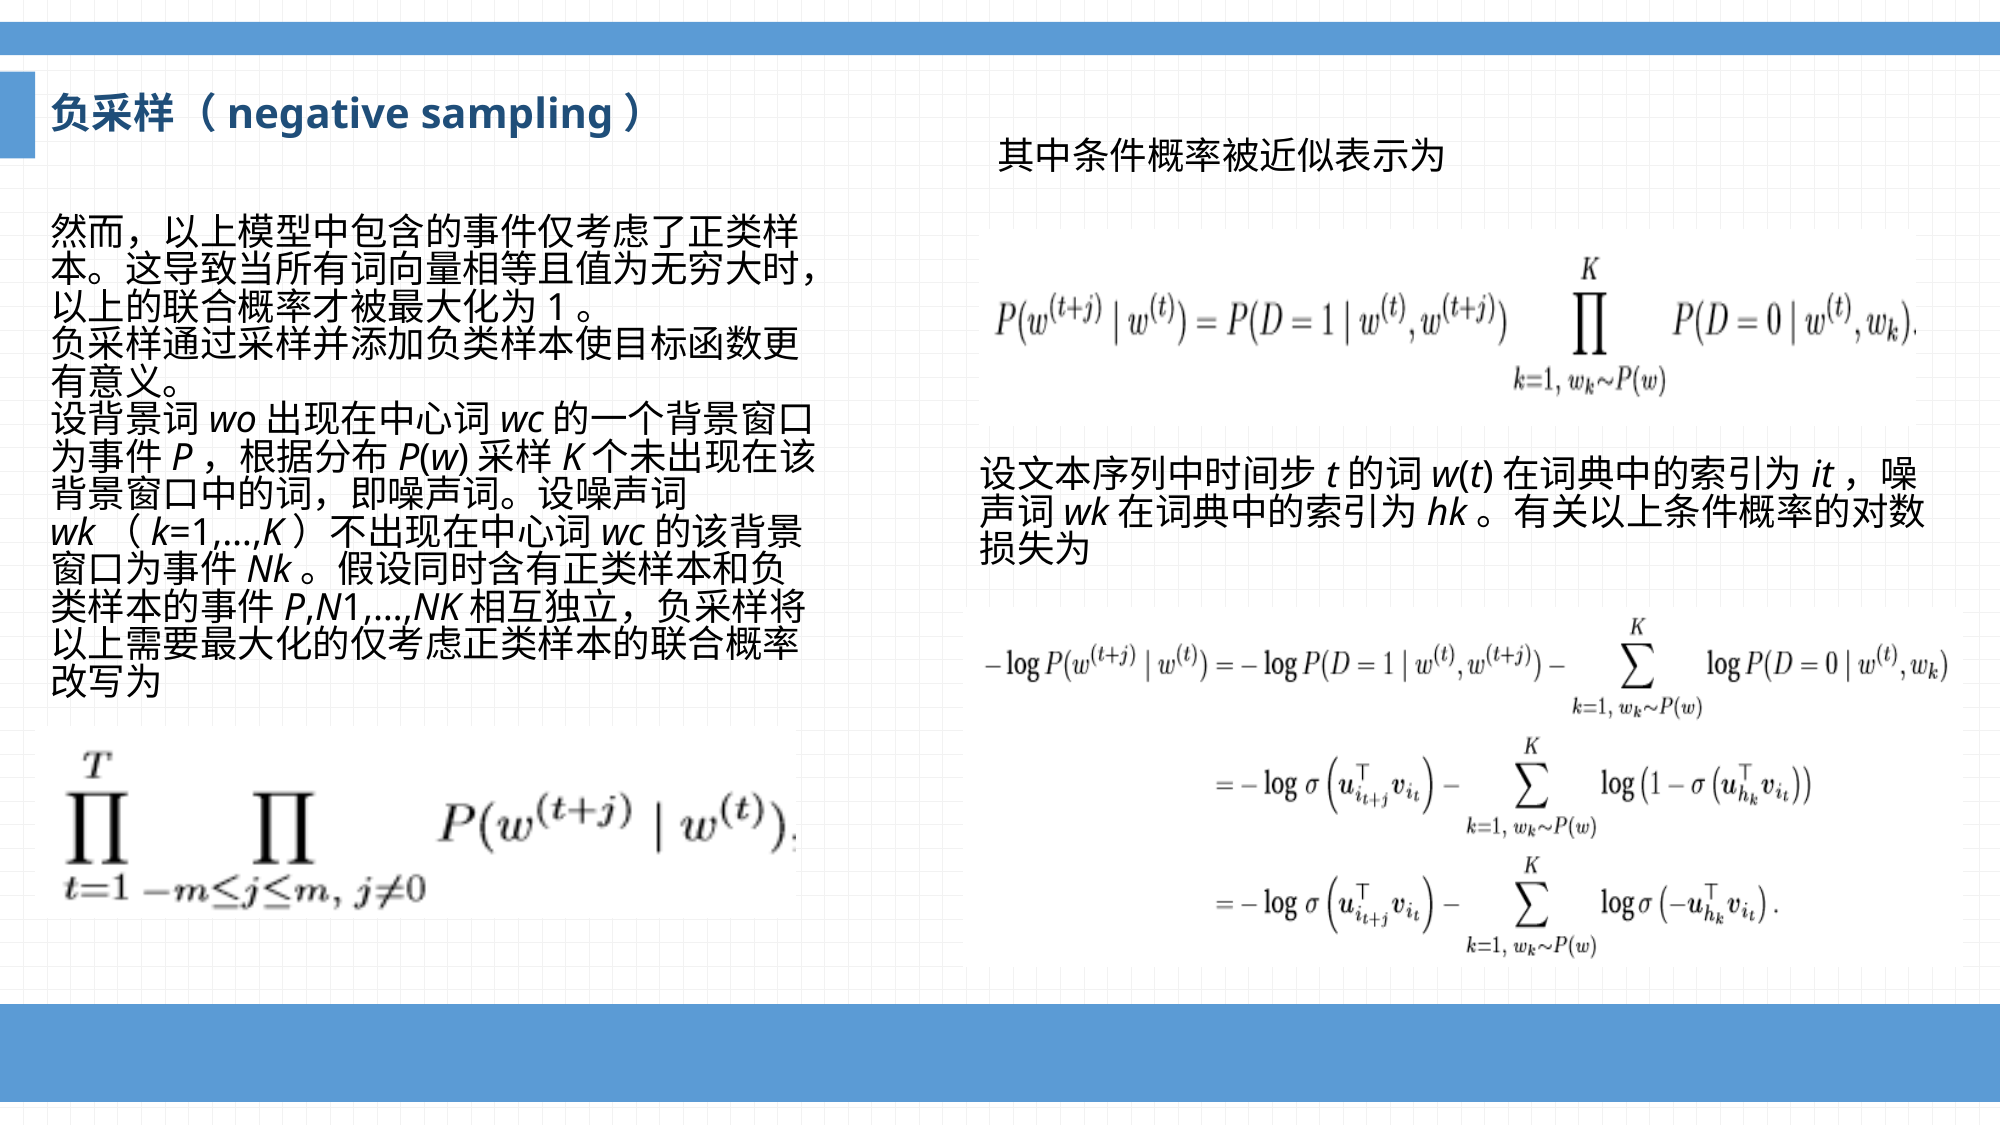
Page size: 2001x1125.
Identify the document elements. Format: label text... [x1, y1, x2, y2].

text_box 其中条件概率被近似表示为 [982, 131, 1463, 185]
text_box 然而，以上模型中包含的事件仅考虑了正类样本。这导致当所有词向量相等且值为无穷大时，以上的联合概率才被最大化为1。 负采样通过采样并添加负类样本使目标函数更有意义。 设背景词wo出现在中心词wc的一个背景窗口为事件P，根据分布P(w)采样K个未出现在该背景窗口中的词，即噪声词。设噪声词wk（k=1,…,K）不出现在中心词wc的该背景窗口为事件Nk。假设同时含有正类样本和负类样本的事件P,N1,…,NK相互独立，负采样将以上需要最大化的仅考虑正类样本的联合概率改写为 [35, 207, 834, 710]
text_box 设文本序列中时间步t的词w(t)在词典中的索引为it，噪声词wk在词典中的索引为hk。有关以上条件概率的对数损失为 [964, 450, 1965, 578]
picture [35, 726, 796, 918]
picture [962, 607, 1963, 967]
list 负采样（negative sampling） [34, 70, 835, 159]
picture [979, 229, 1916, 426]
